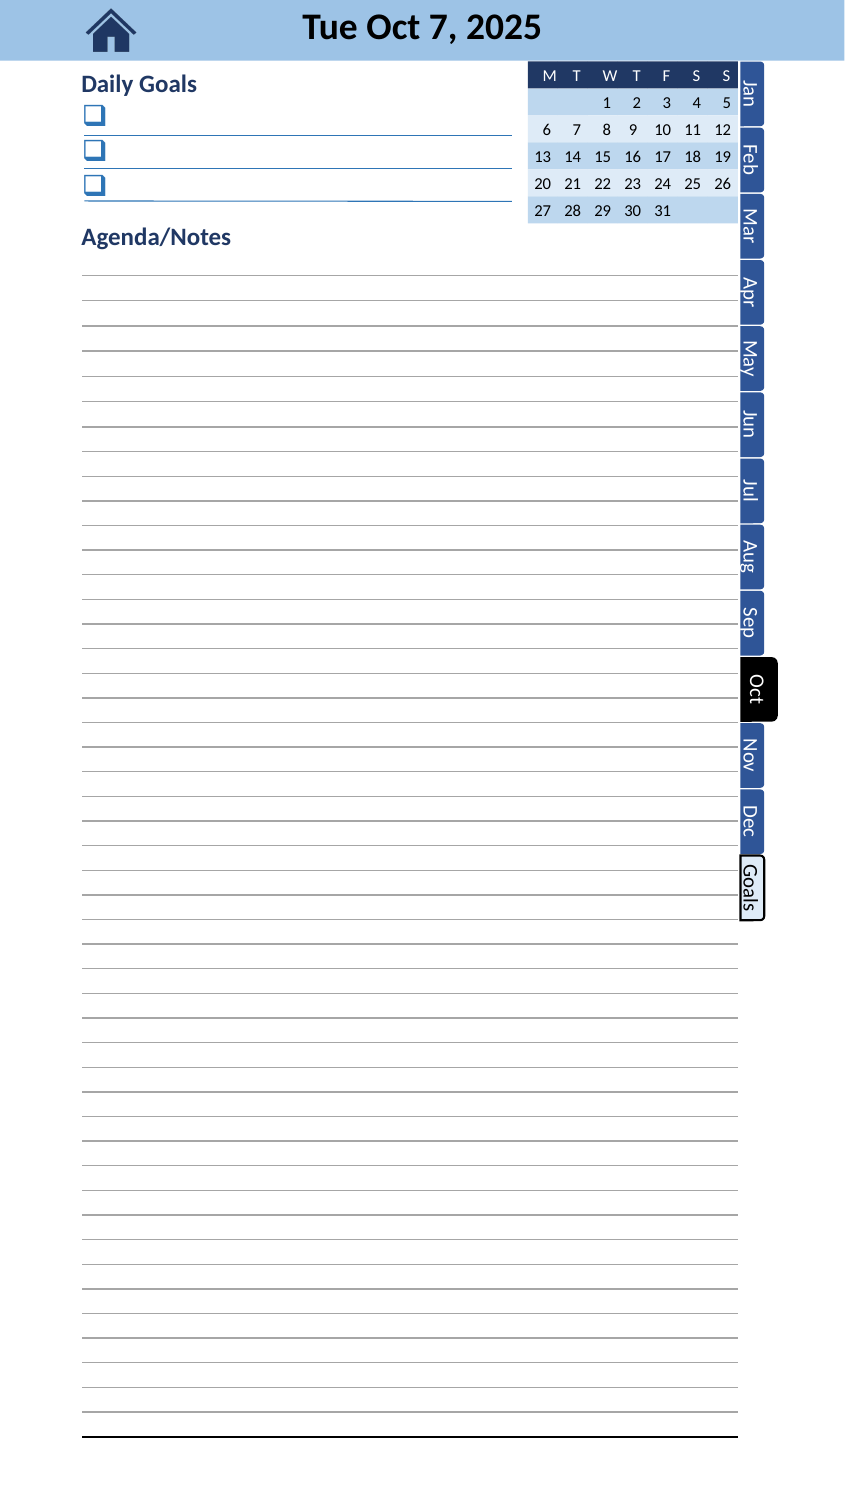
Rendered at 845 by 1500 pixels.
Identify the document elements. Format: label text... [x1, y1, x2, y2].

picture [82, 1, 140, 59]
list Tue Oct 7, 2025 [190, 0, 655, 61]
